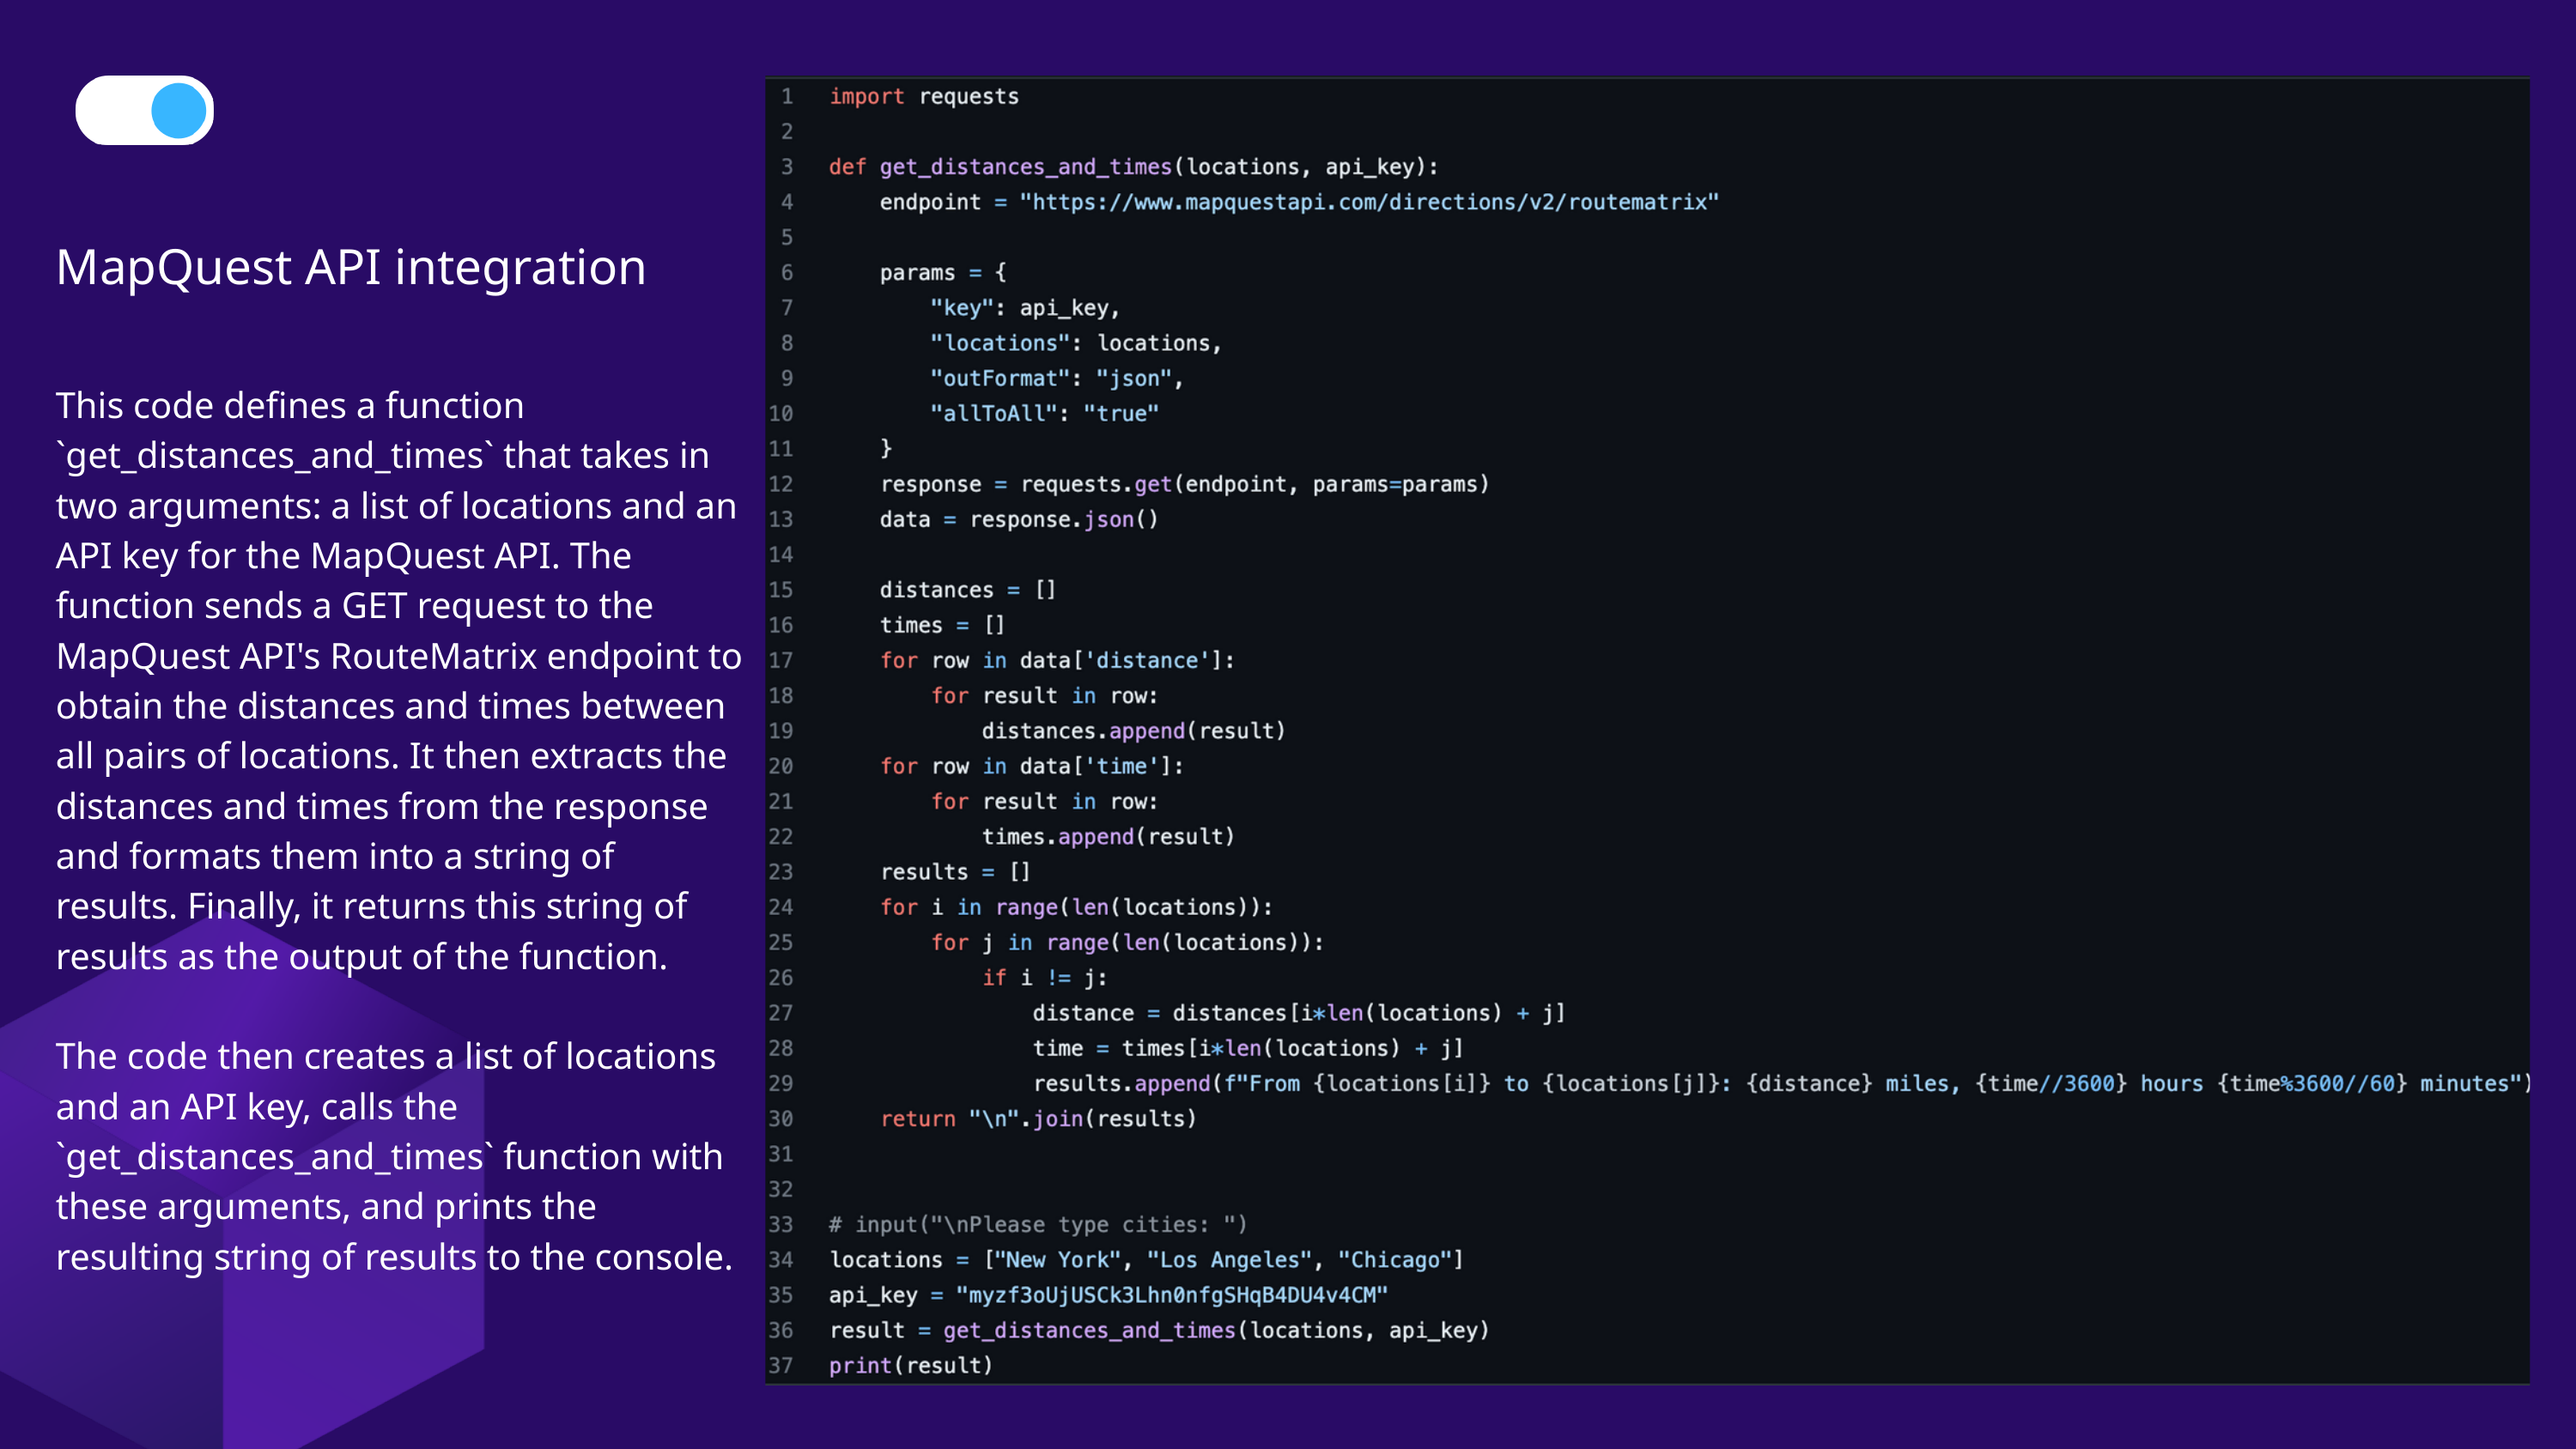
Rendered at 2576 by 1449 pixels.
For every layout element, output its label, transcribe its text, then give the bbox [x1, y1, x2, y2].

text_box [0, 909, 485, 1449]
picture [765, 76, 2530, 1385]
picture [76, 76, 214, 145]
text_box MapQuest API integration [55, 226, 716, 294]
text_box This code defines a function `get_distances_and_times` that takes in two arguments: a list of locations and an API key for the MapQuest API. The function sends a GET request to the MapQuest API's RouteMatrix endpoint to obtain the distances and times between all pairs of locations. It then extracts the distances and times from the response and formats them into a string of results. Finally, it returns this string of results as the output of the function. The code then creates a list of locations and an API key, calls the `get_distances_and_times` function with these arguments, and prints the resulting string of results to the console. [55, 375, 744, 1277]
